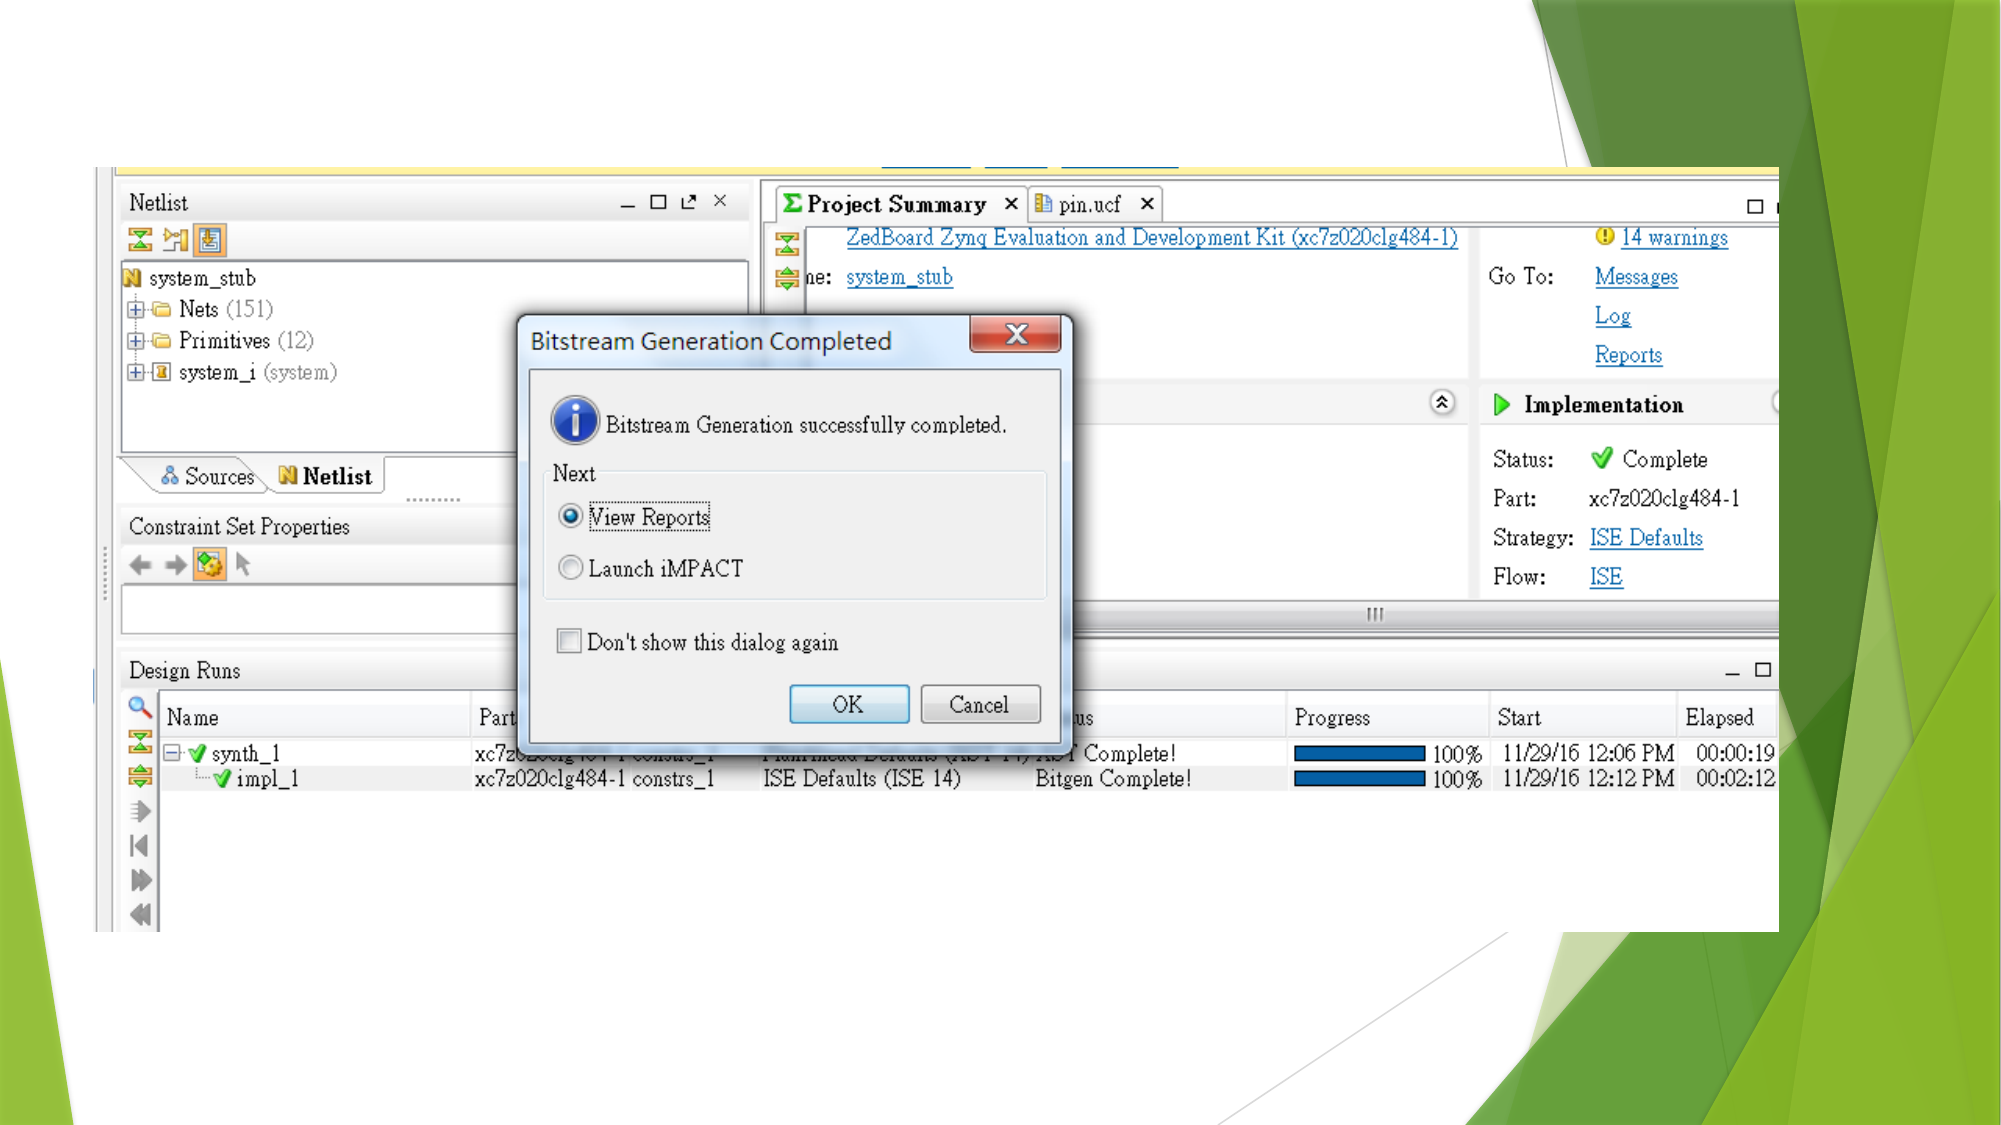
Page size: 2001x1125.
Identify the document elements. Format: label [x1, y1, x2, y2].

picture [92, 166, 1780, 932]
